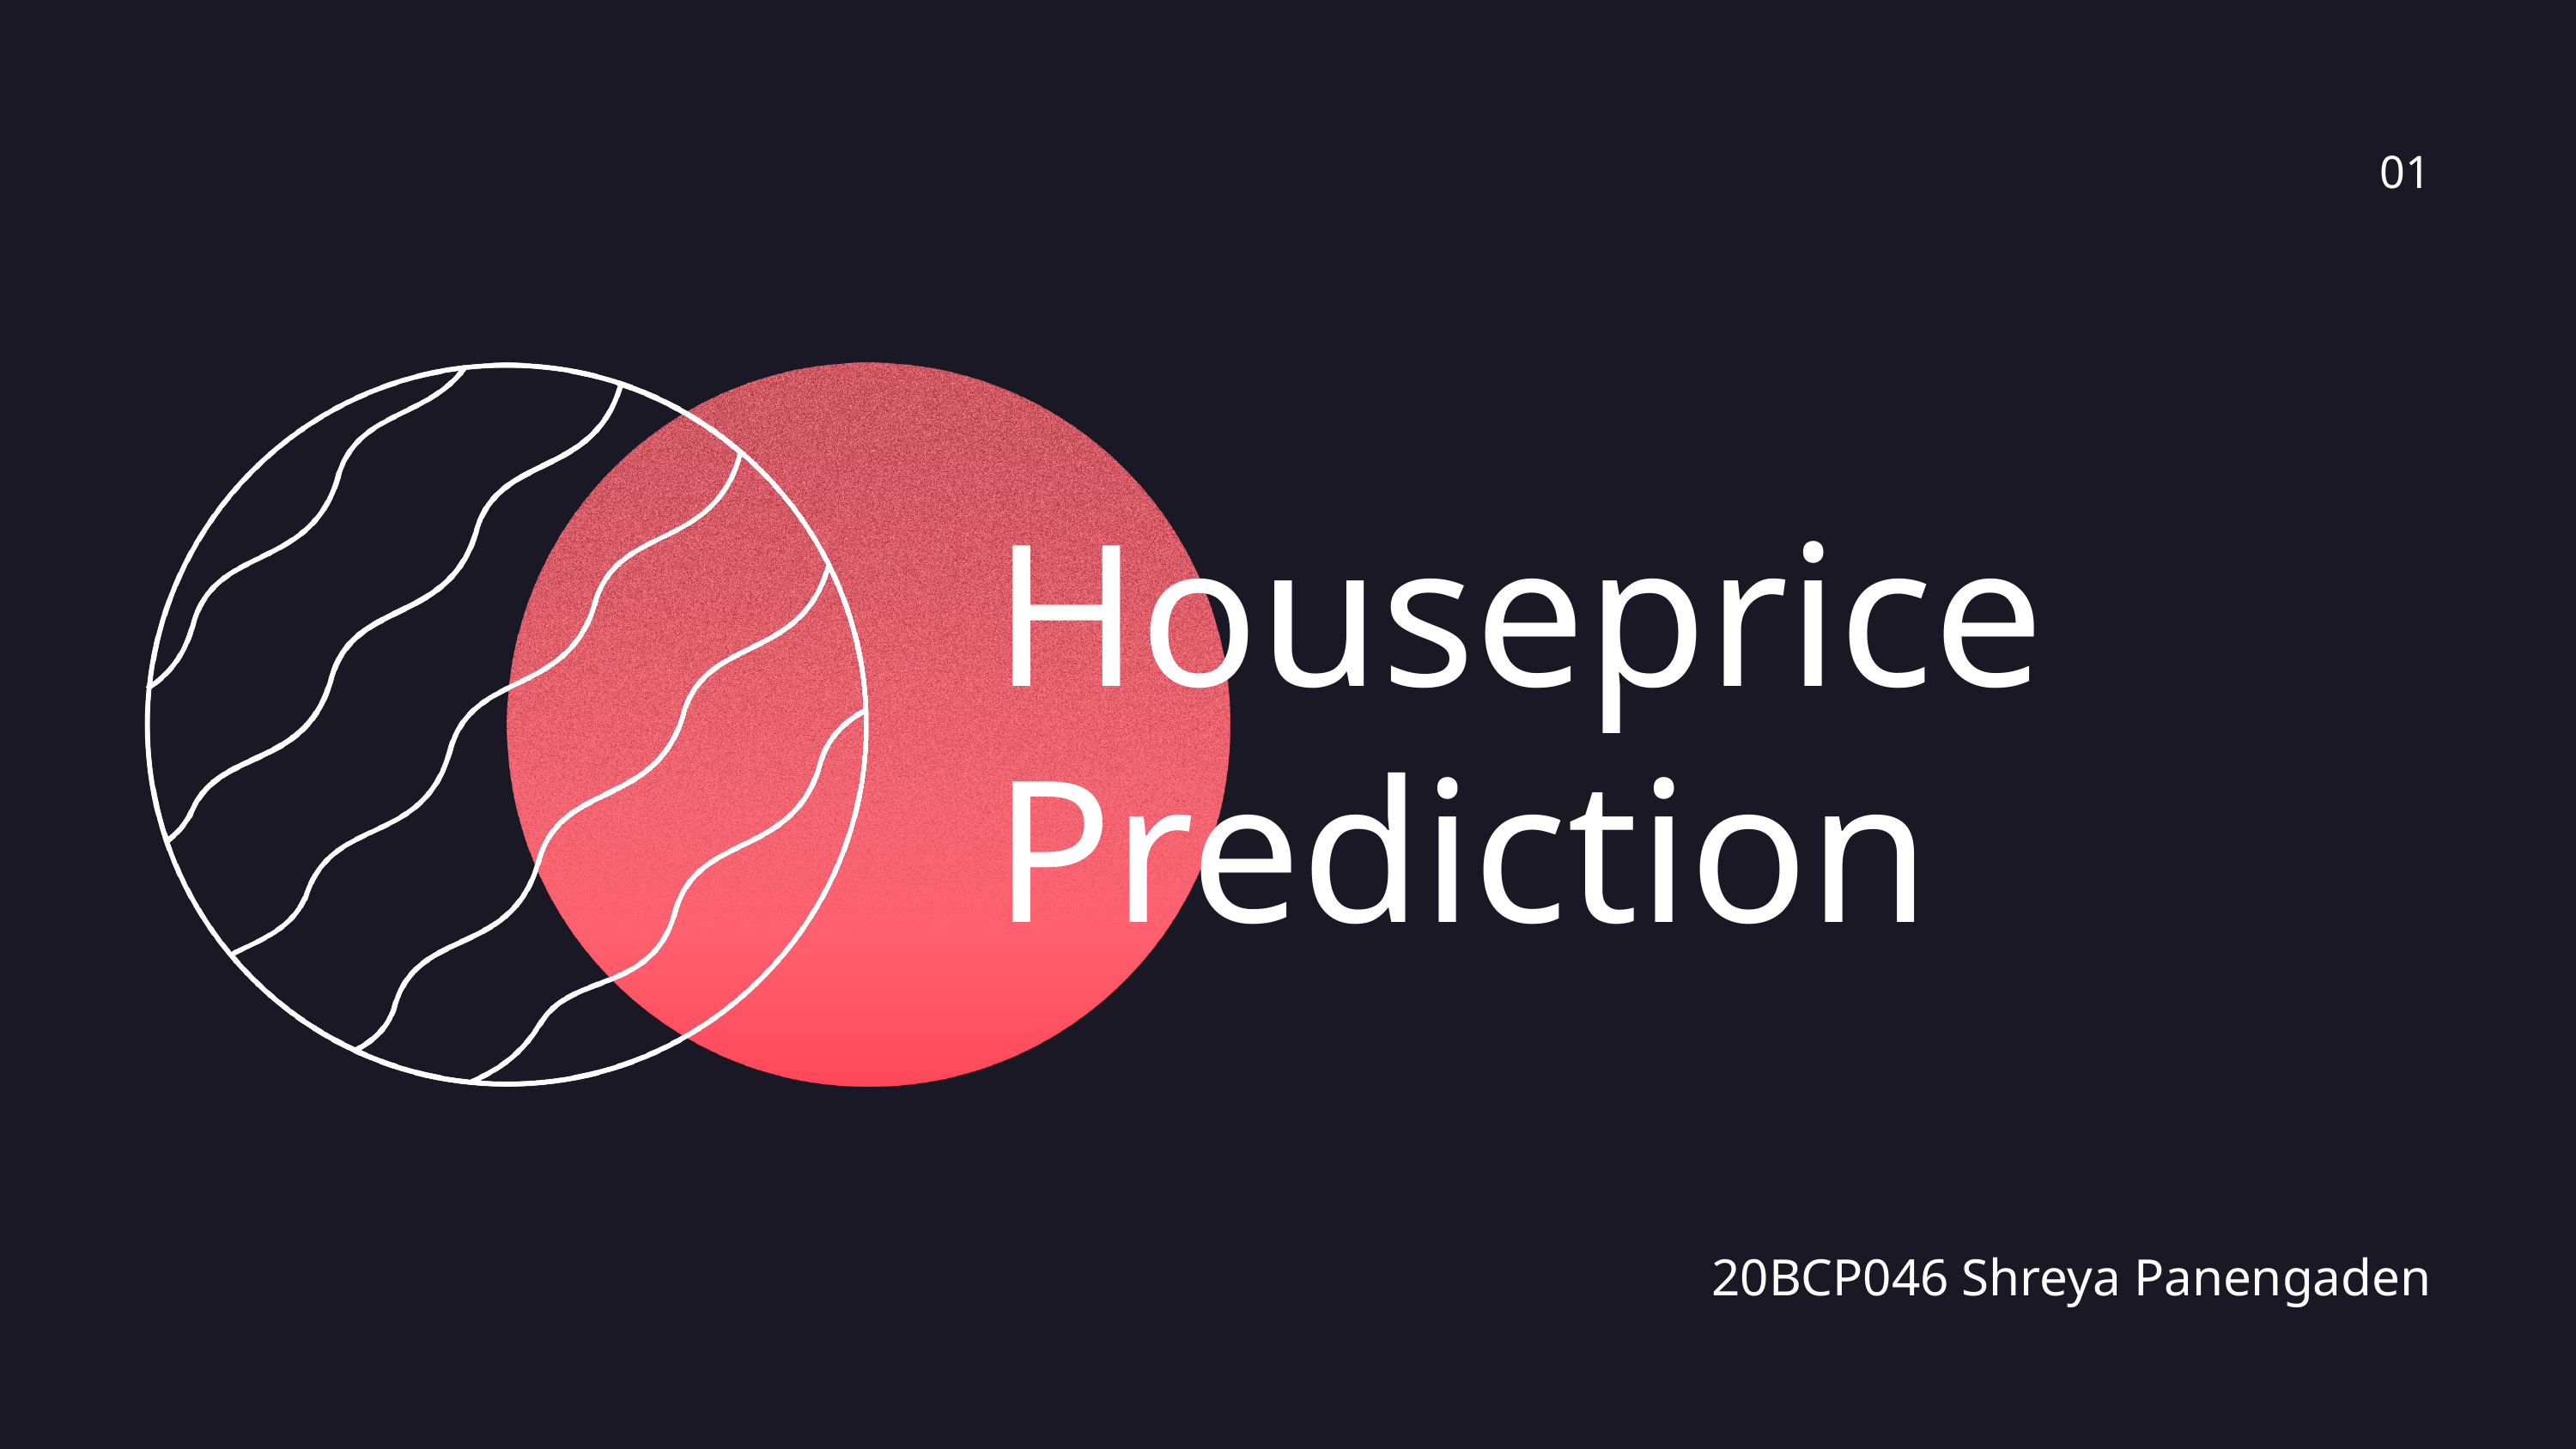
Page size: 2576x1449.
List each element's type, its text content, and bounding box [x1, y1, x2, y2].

text_box Houseprice Prediction [1234, 489, 2432, 962]
text_box 20BCP046 Shreya Panengaden [1559, 1246, 2432, 1307]
text_box 01 [2251, 143, 2432, 197]
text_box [144, 361, 1231, 1087]
